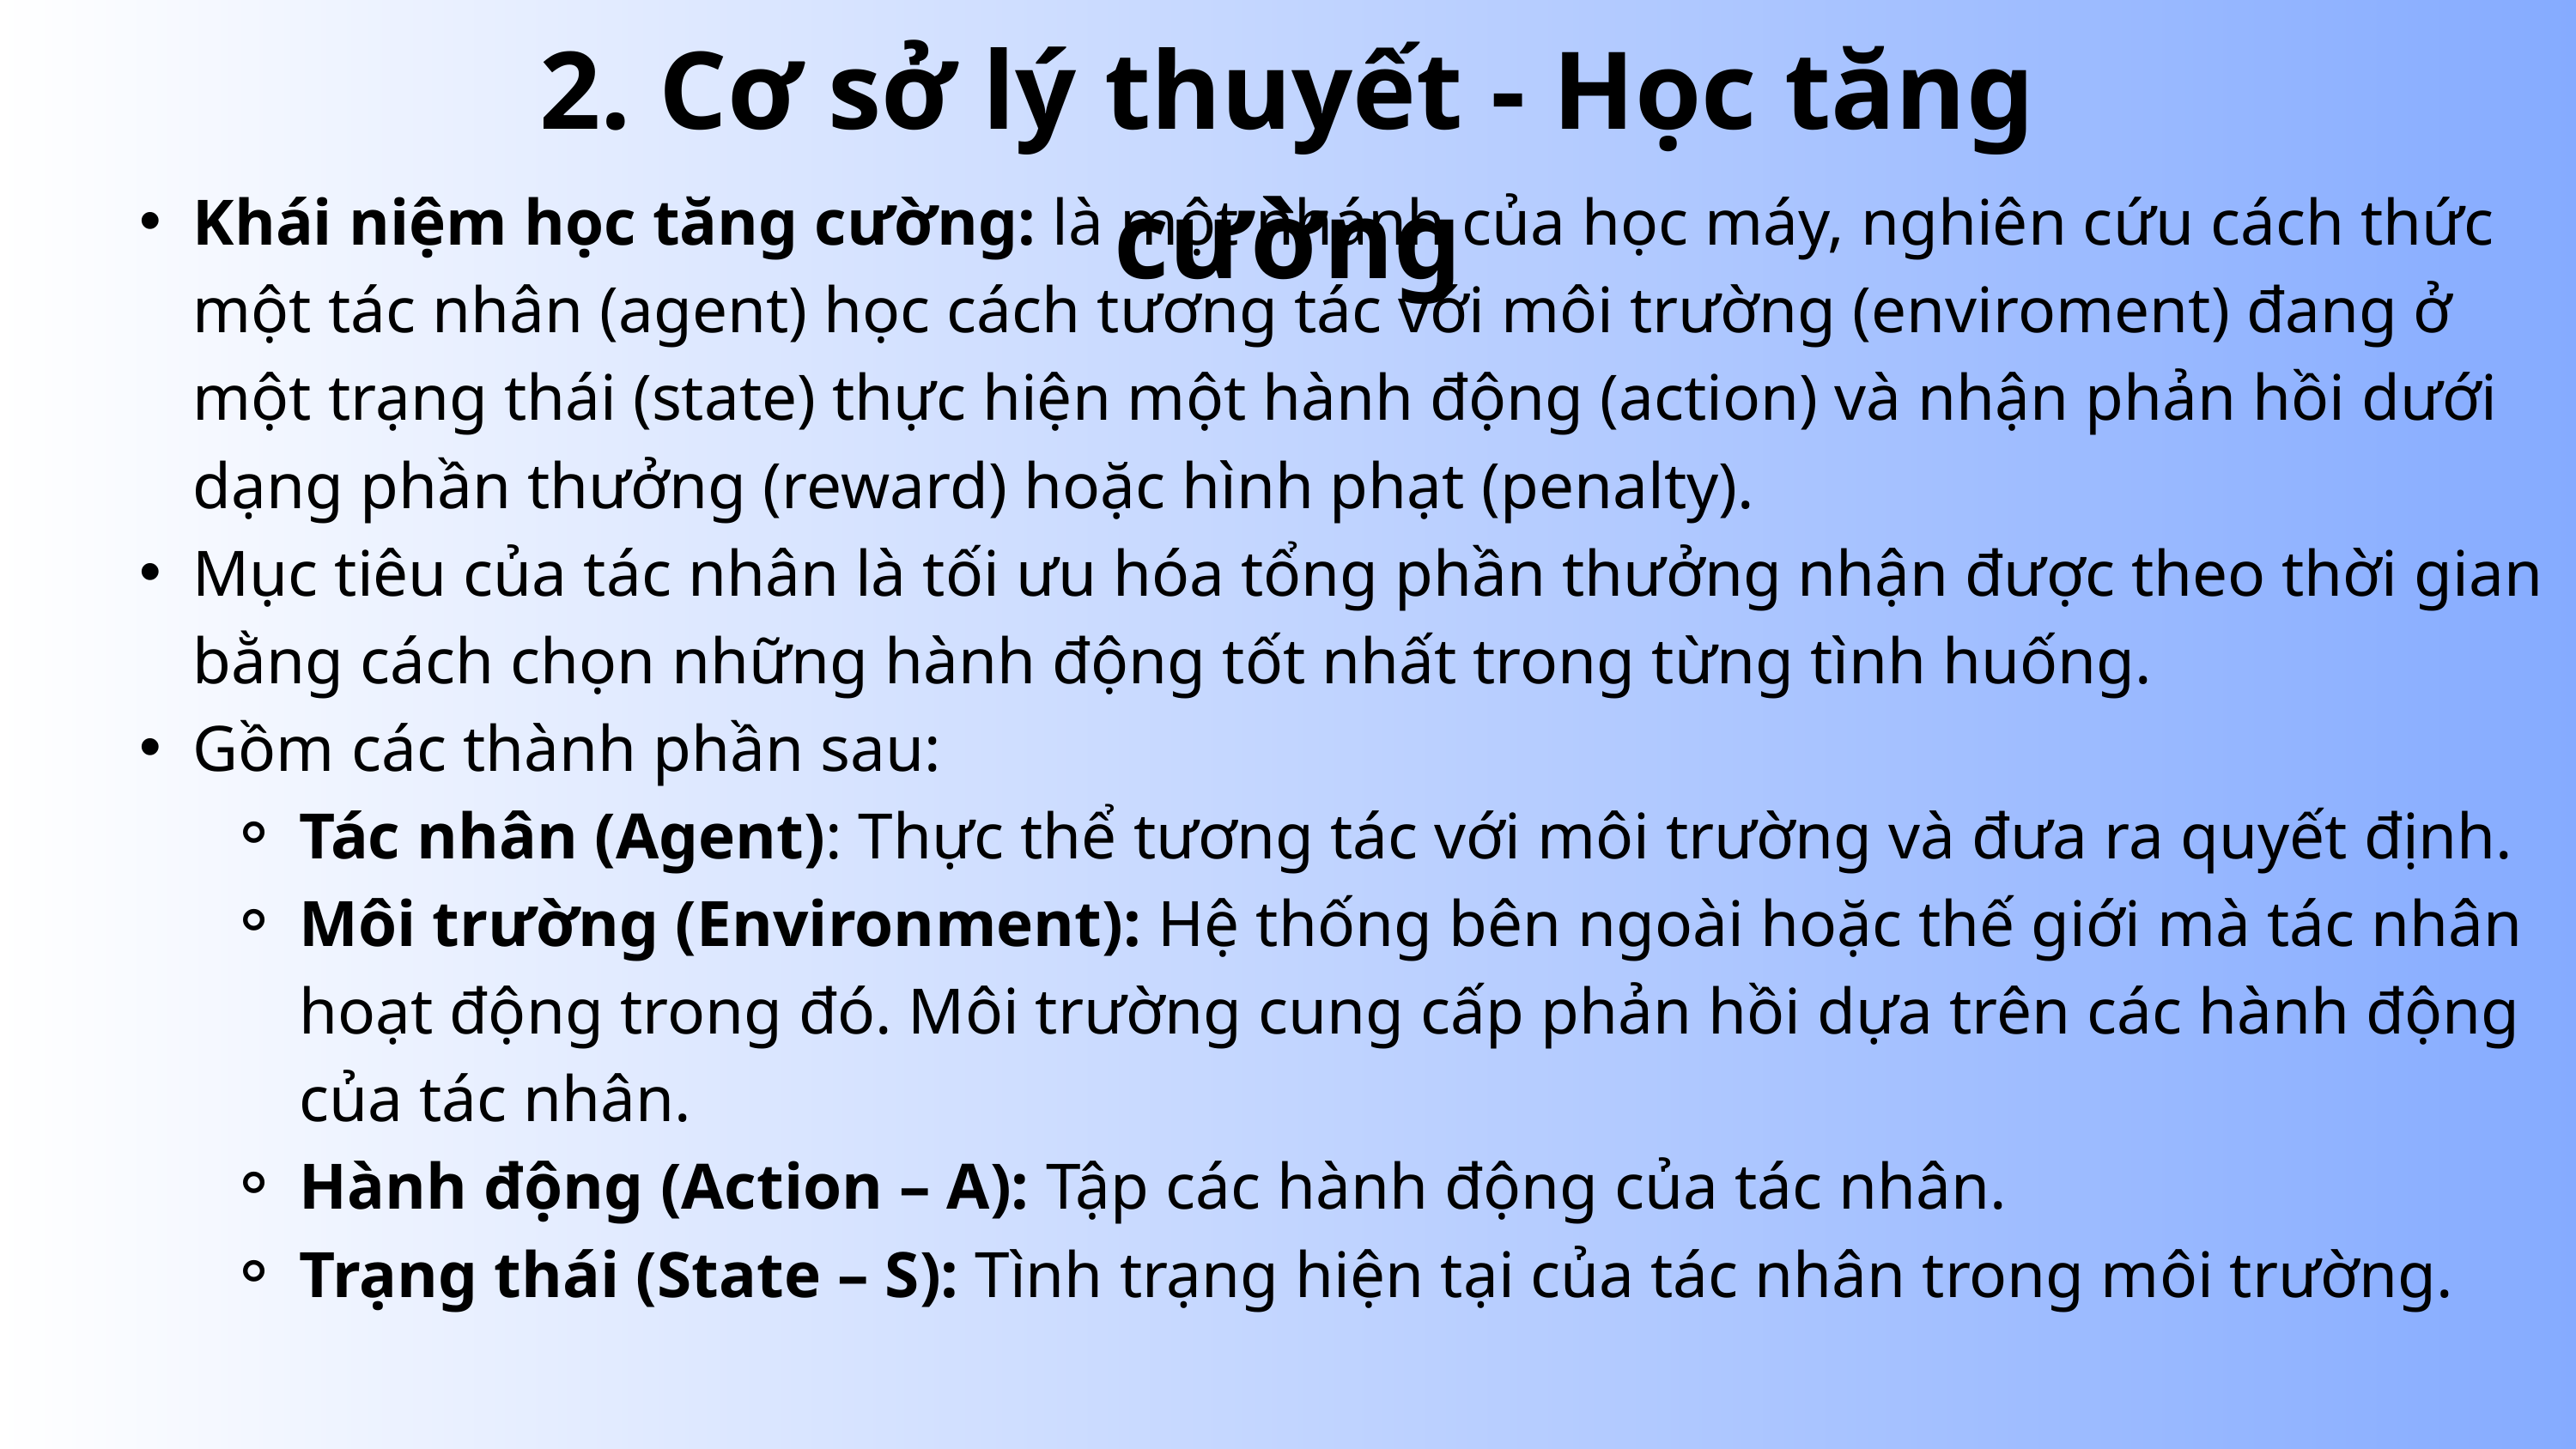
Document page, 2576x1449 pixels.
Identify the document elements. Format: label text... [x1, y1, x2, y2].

text_box Khái niệm học tăng cường: là một nhánh của học máy, nghiên cứu cách thức một tác nhân (agent) học cách tương tác với môi trường (enviroment) đang ở một trạng thái (state) thực hiện một hành động (action) và nhận phản hồi dưới dạng phần thưởng (reward) hoặc hình phạt (penalty). Mục tiêu của tác nhân là tối ưu hóa tổng phần thưởng nhận được theo thời gian bằng cách chọn những hành động tốt nhất trong từng tình huống. Gồm các thành phần sau: Tác nhân (Agent): Thực thể tương tác với môi trường và đưa ra quyết định. Môi trường (Environment): Hệ thống bên ngoài hoặc thế giới mà tác nhân hoạt động trong đó. Môi trường cung cấp phản hồi dựa trên các hành động của tác nhân. Hành động (Action – A): Tập các hành động của tác nhân. Trạng thái (State – S): Tình trạng hiện tại của tác nhân trong môi trường. [86, 170, 2576, 1310]
text_box 2. Cơ sở lý thuyết - Học tăng cường [352, 0, 2224, 170]
